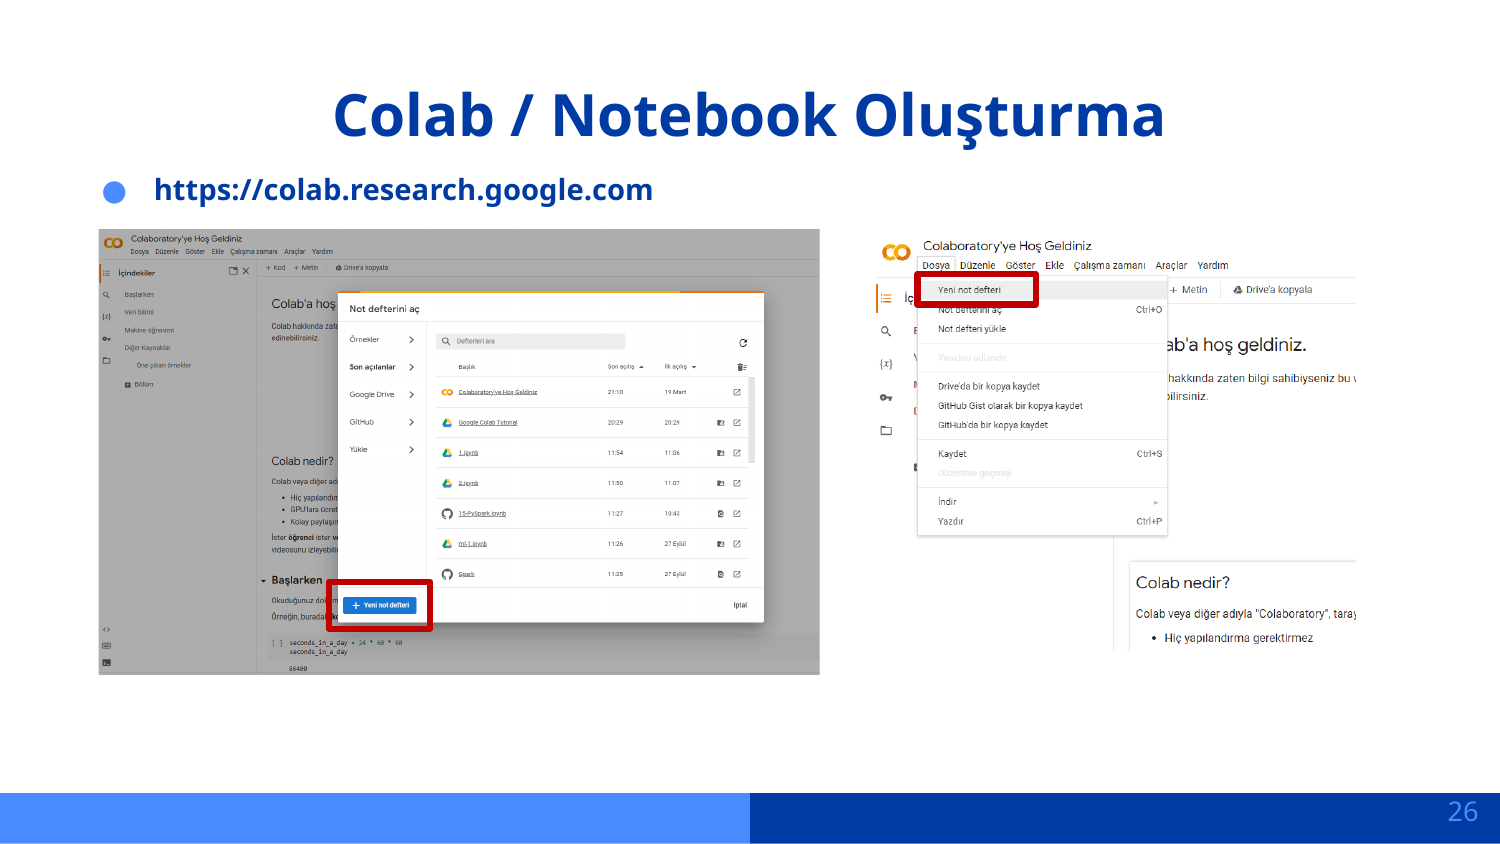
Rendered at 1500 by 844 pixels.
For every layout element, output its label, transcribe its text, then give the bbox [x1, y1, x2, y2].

text_box https://colab.research.google.com [63, 156, 1418, 545]
picture [98, 193, 1357, 675]
slide_number 26 [1403, 779, 1494, 844]
title Colab / Notebook Oluşturma [117, 62, 1383, 156]
